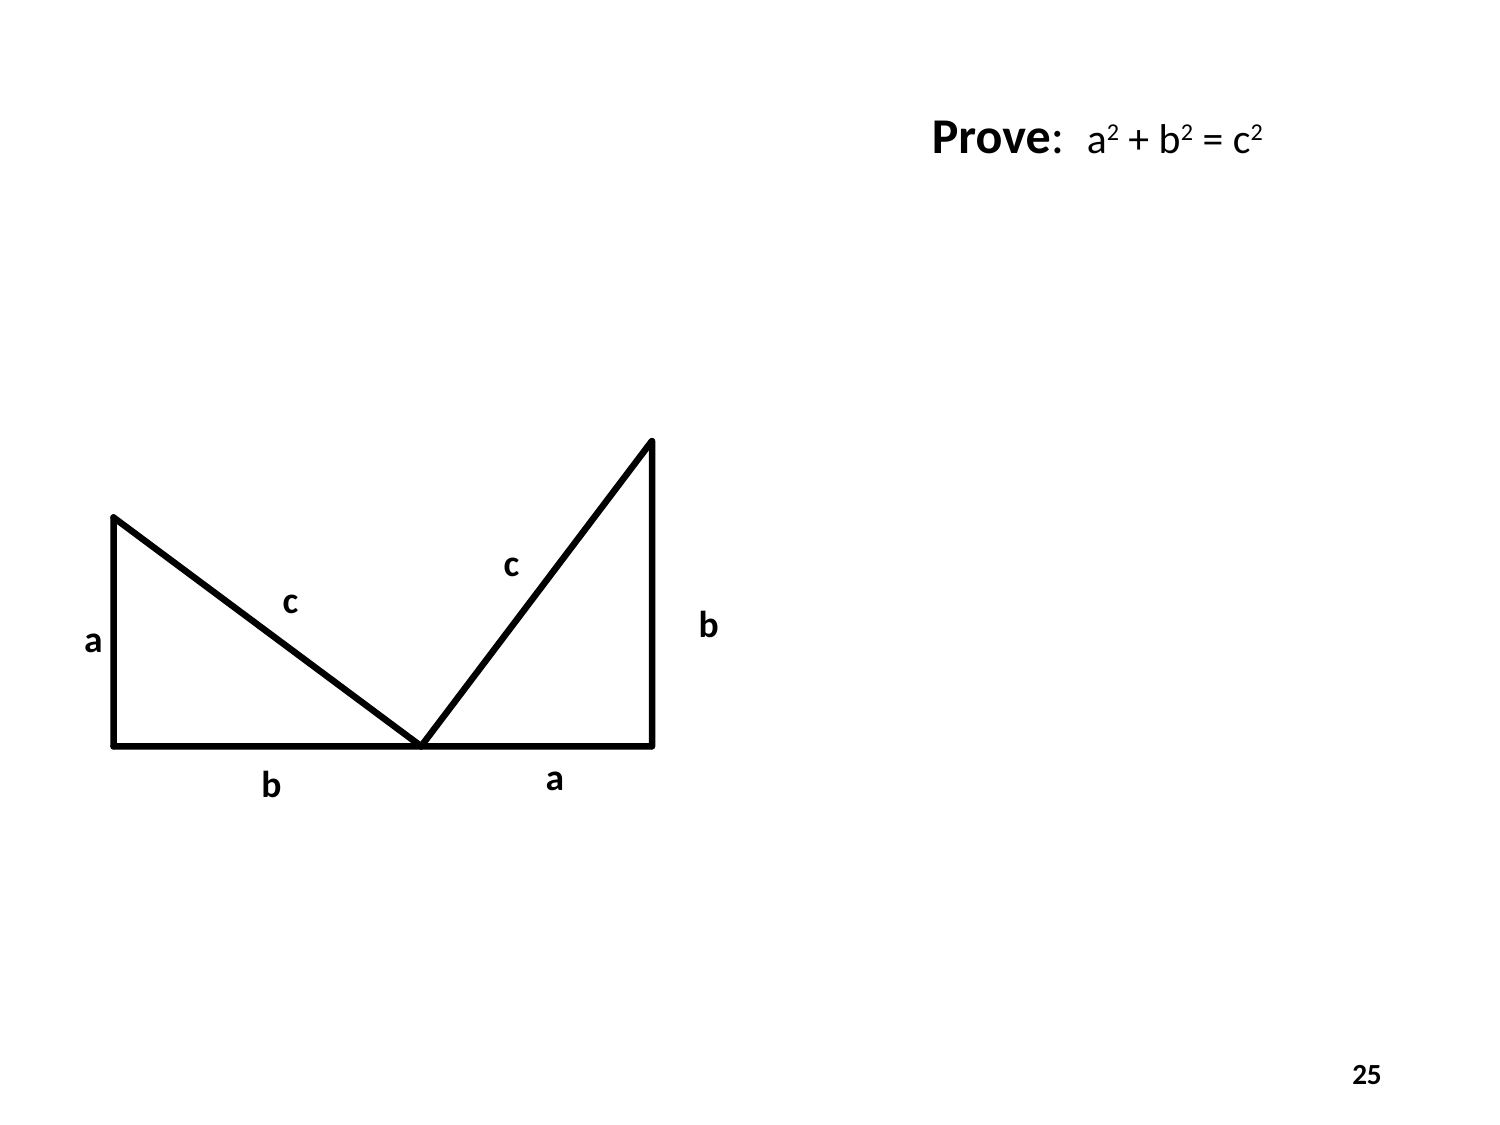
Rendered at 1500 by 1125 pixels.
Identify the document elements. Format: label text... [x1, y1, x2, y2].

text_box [50, 145, 730, 826]
text_box Prove: a2 + b2 = c2 [749, 95, 1445, 231]
slide_number 25 [1059, 1042, 1397, 1103]
